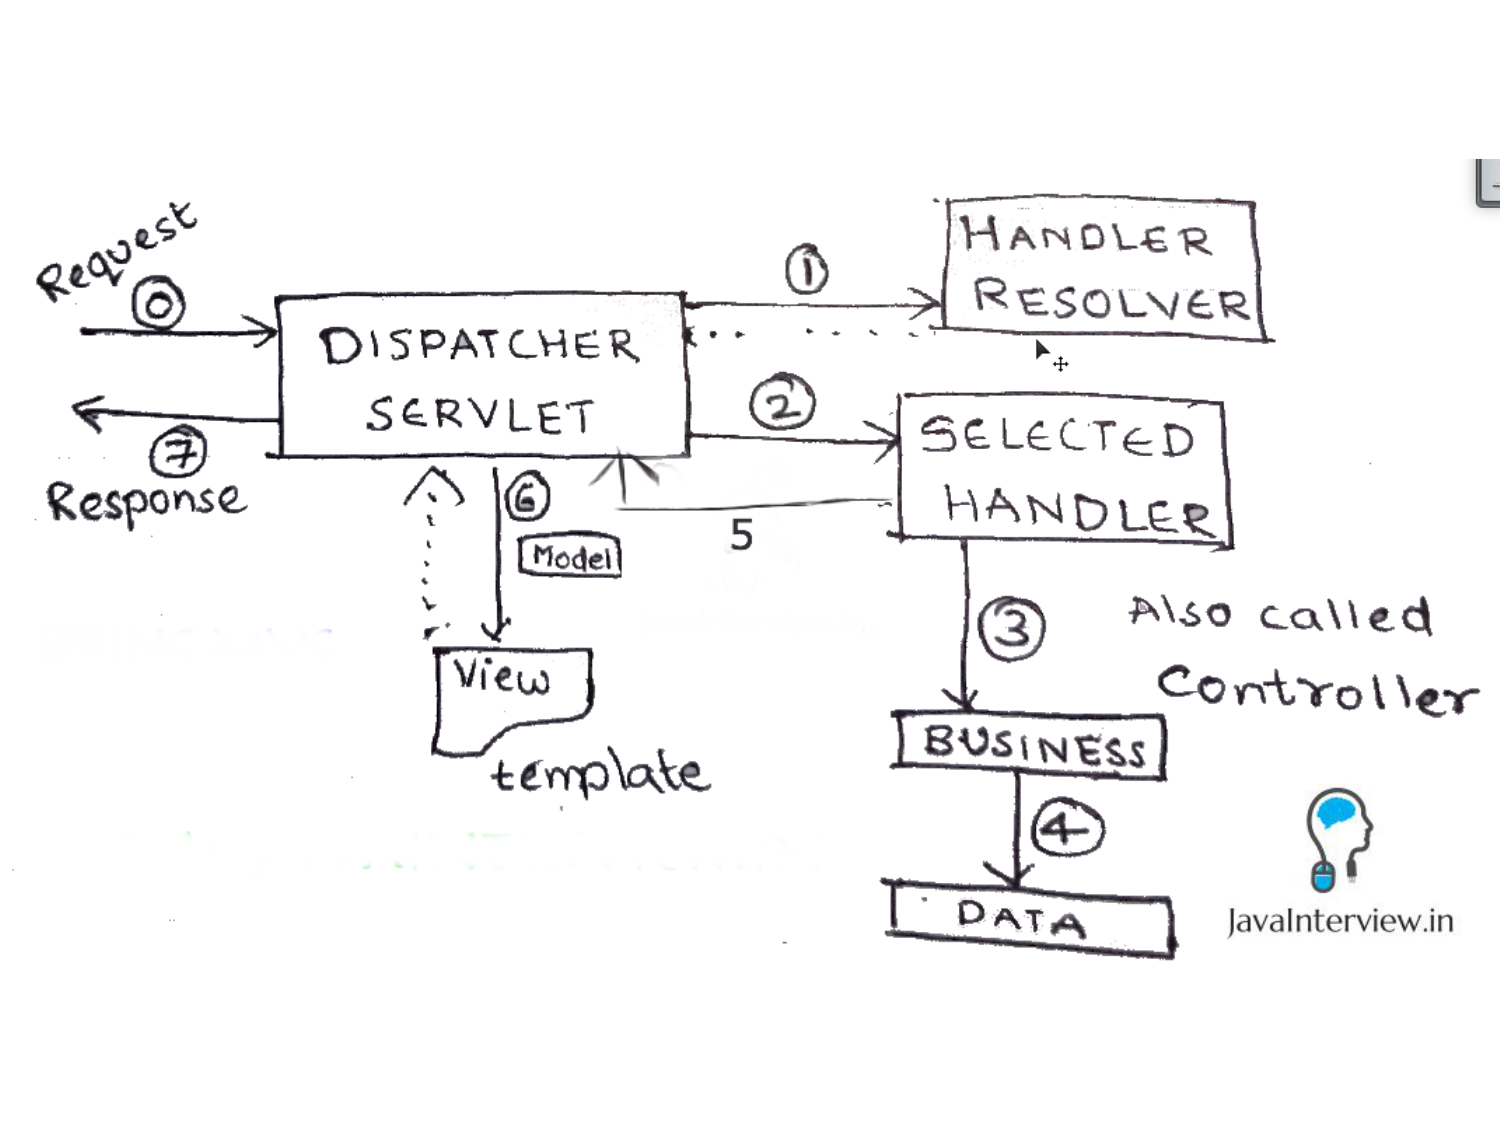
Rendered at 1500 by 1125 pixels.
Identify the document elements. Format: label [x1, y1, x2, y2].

picture [0, 158, 1500, 967]
